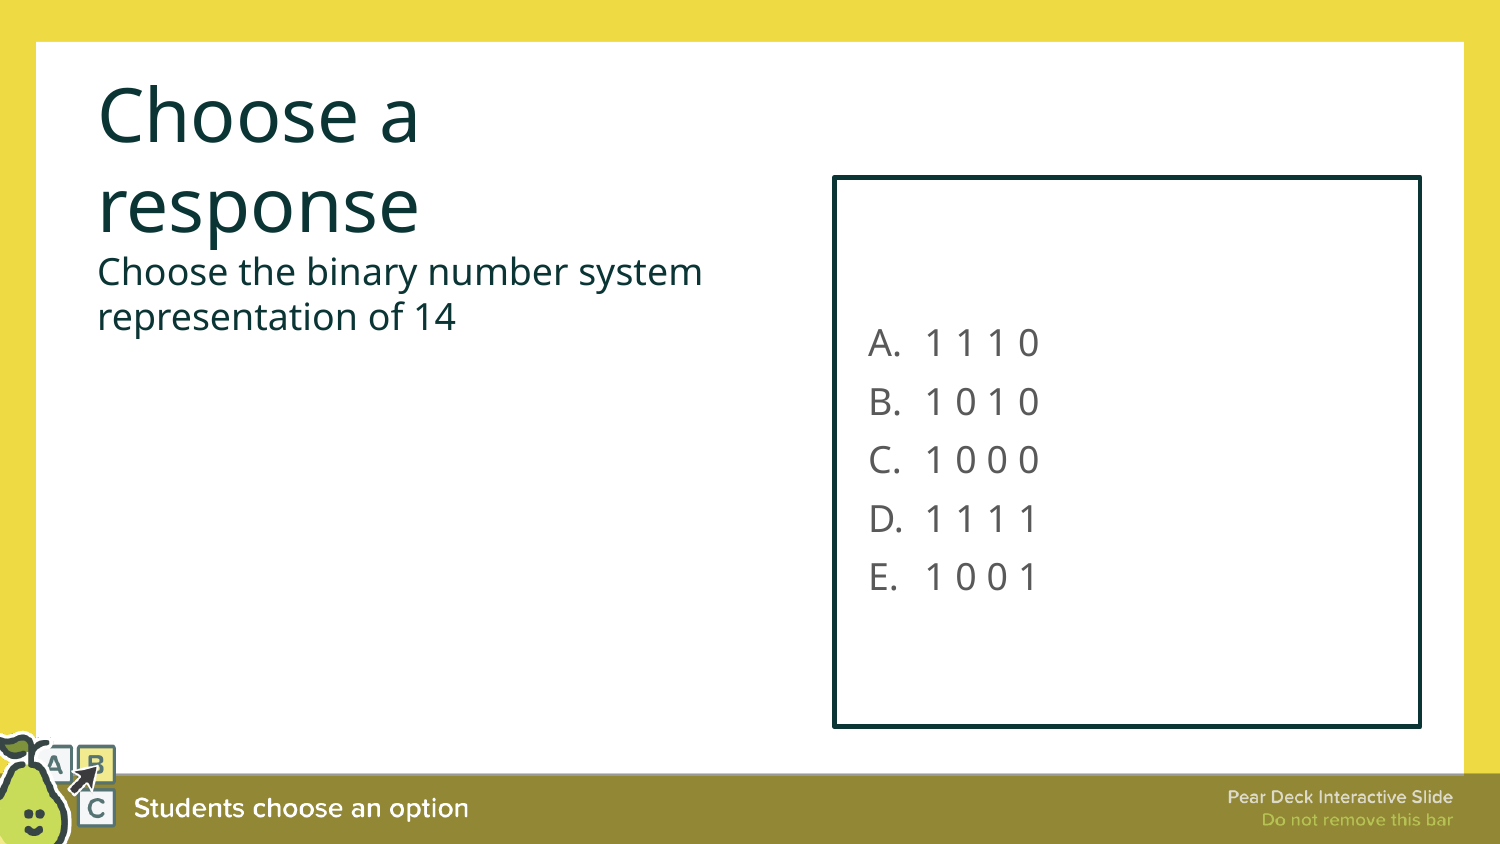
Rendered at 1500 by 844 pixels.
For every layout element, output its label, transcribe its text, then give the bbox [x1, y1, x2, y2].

text_box Choose a response Choose the binary number system representation of 14 [82, 52, 764, 724]
text_box [36, 41, 1464, 724]
text_box 1 1 1 0 1 0 1 0 1 0 0 0 1 1 1 1 1 0 0 1 [834, 177, 1421, 724]
picture [0, 726, 1500, 844]
